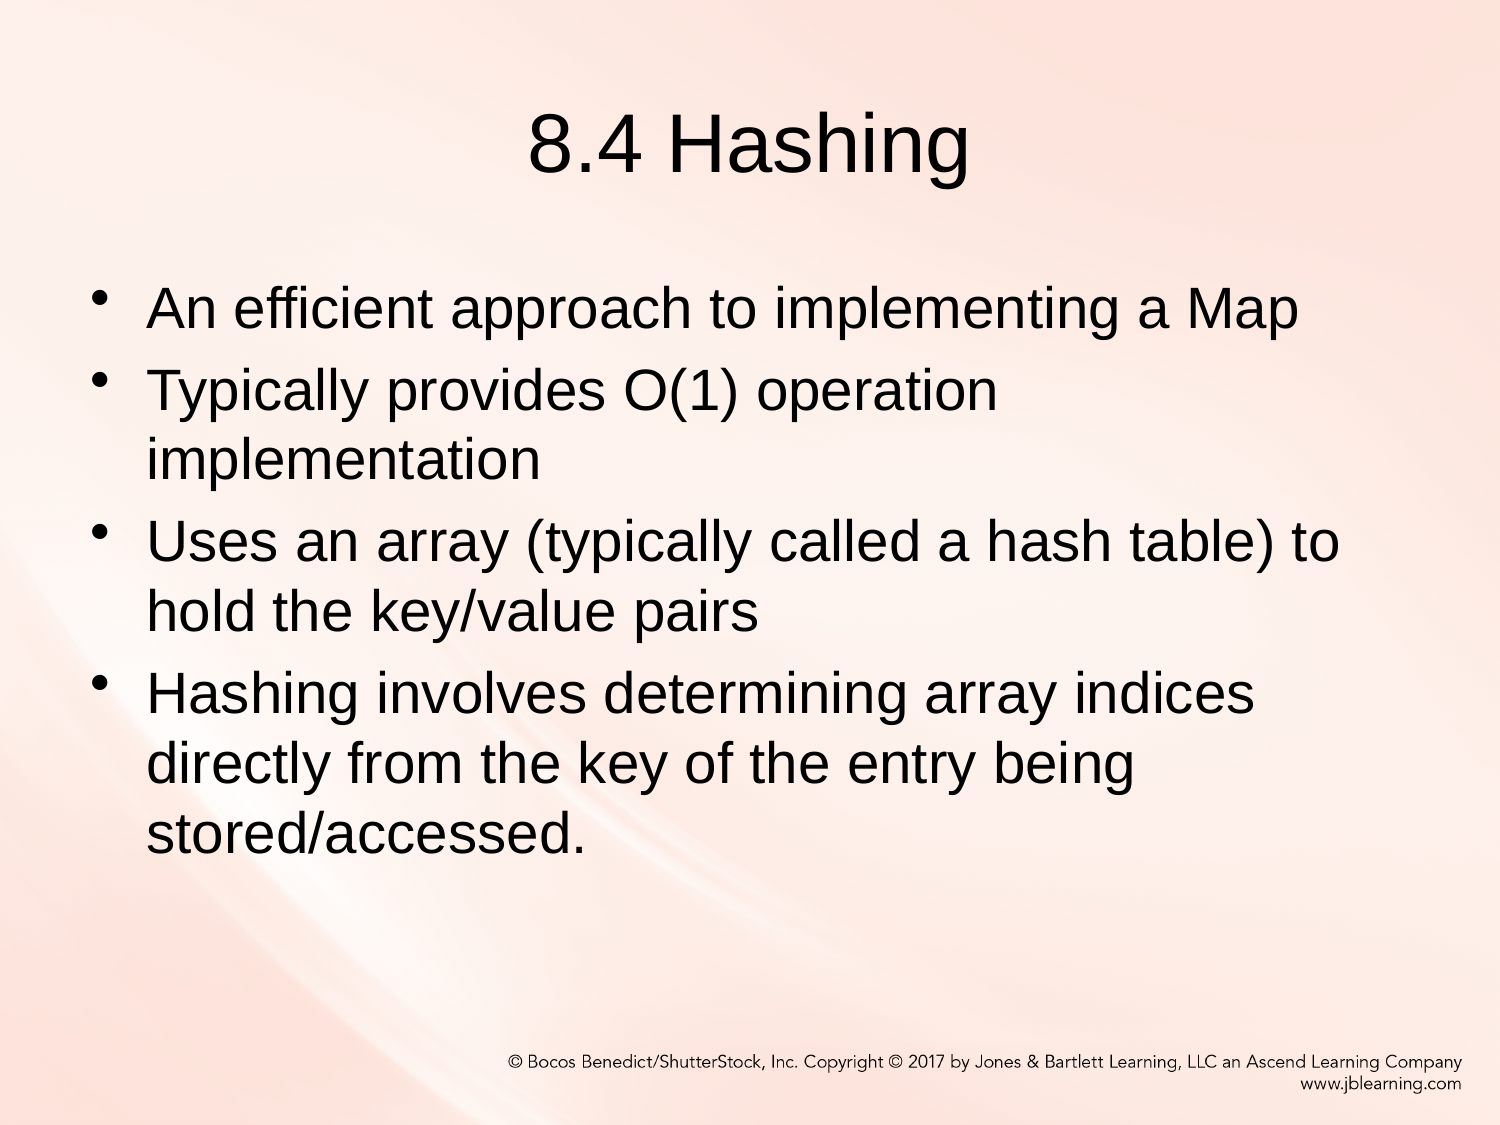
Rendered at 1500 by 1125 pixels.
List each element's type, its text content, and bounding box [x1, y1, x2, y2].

list An efficient approach to implementing a Map Typically provides O(1) operation implementation Uses an array (typically called a hash table) to hold the key/value pairs Hashing involves determining array indices directly from the key of the entry being stored/accessed. [75, 262, 1425, 1005]
picture [0, 0, 1500, 1125]
title 8.4 Hashing [75, 45, 1425, 233]
